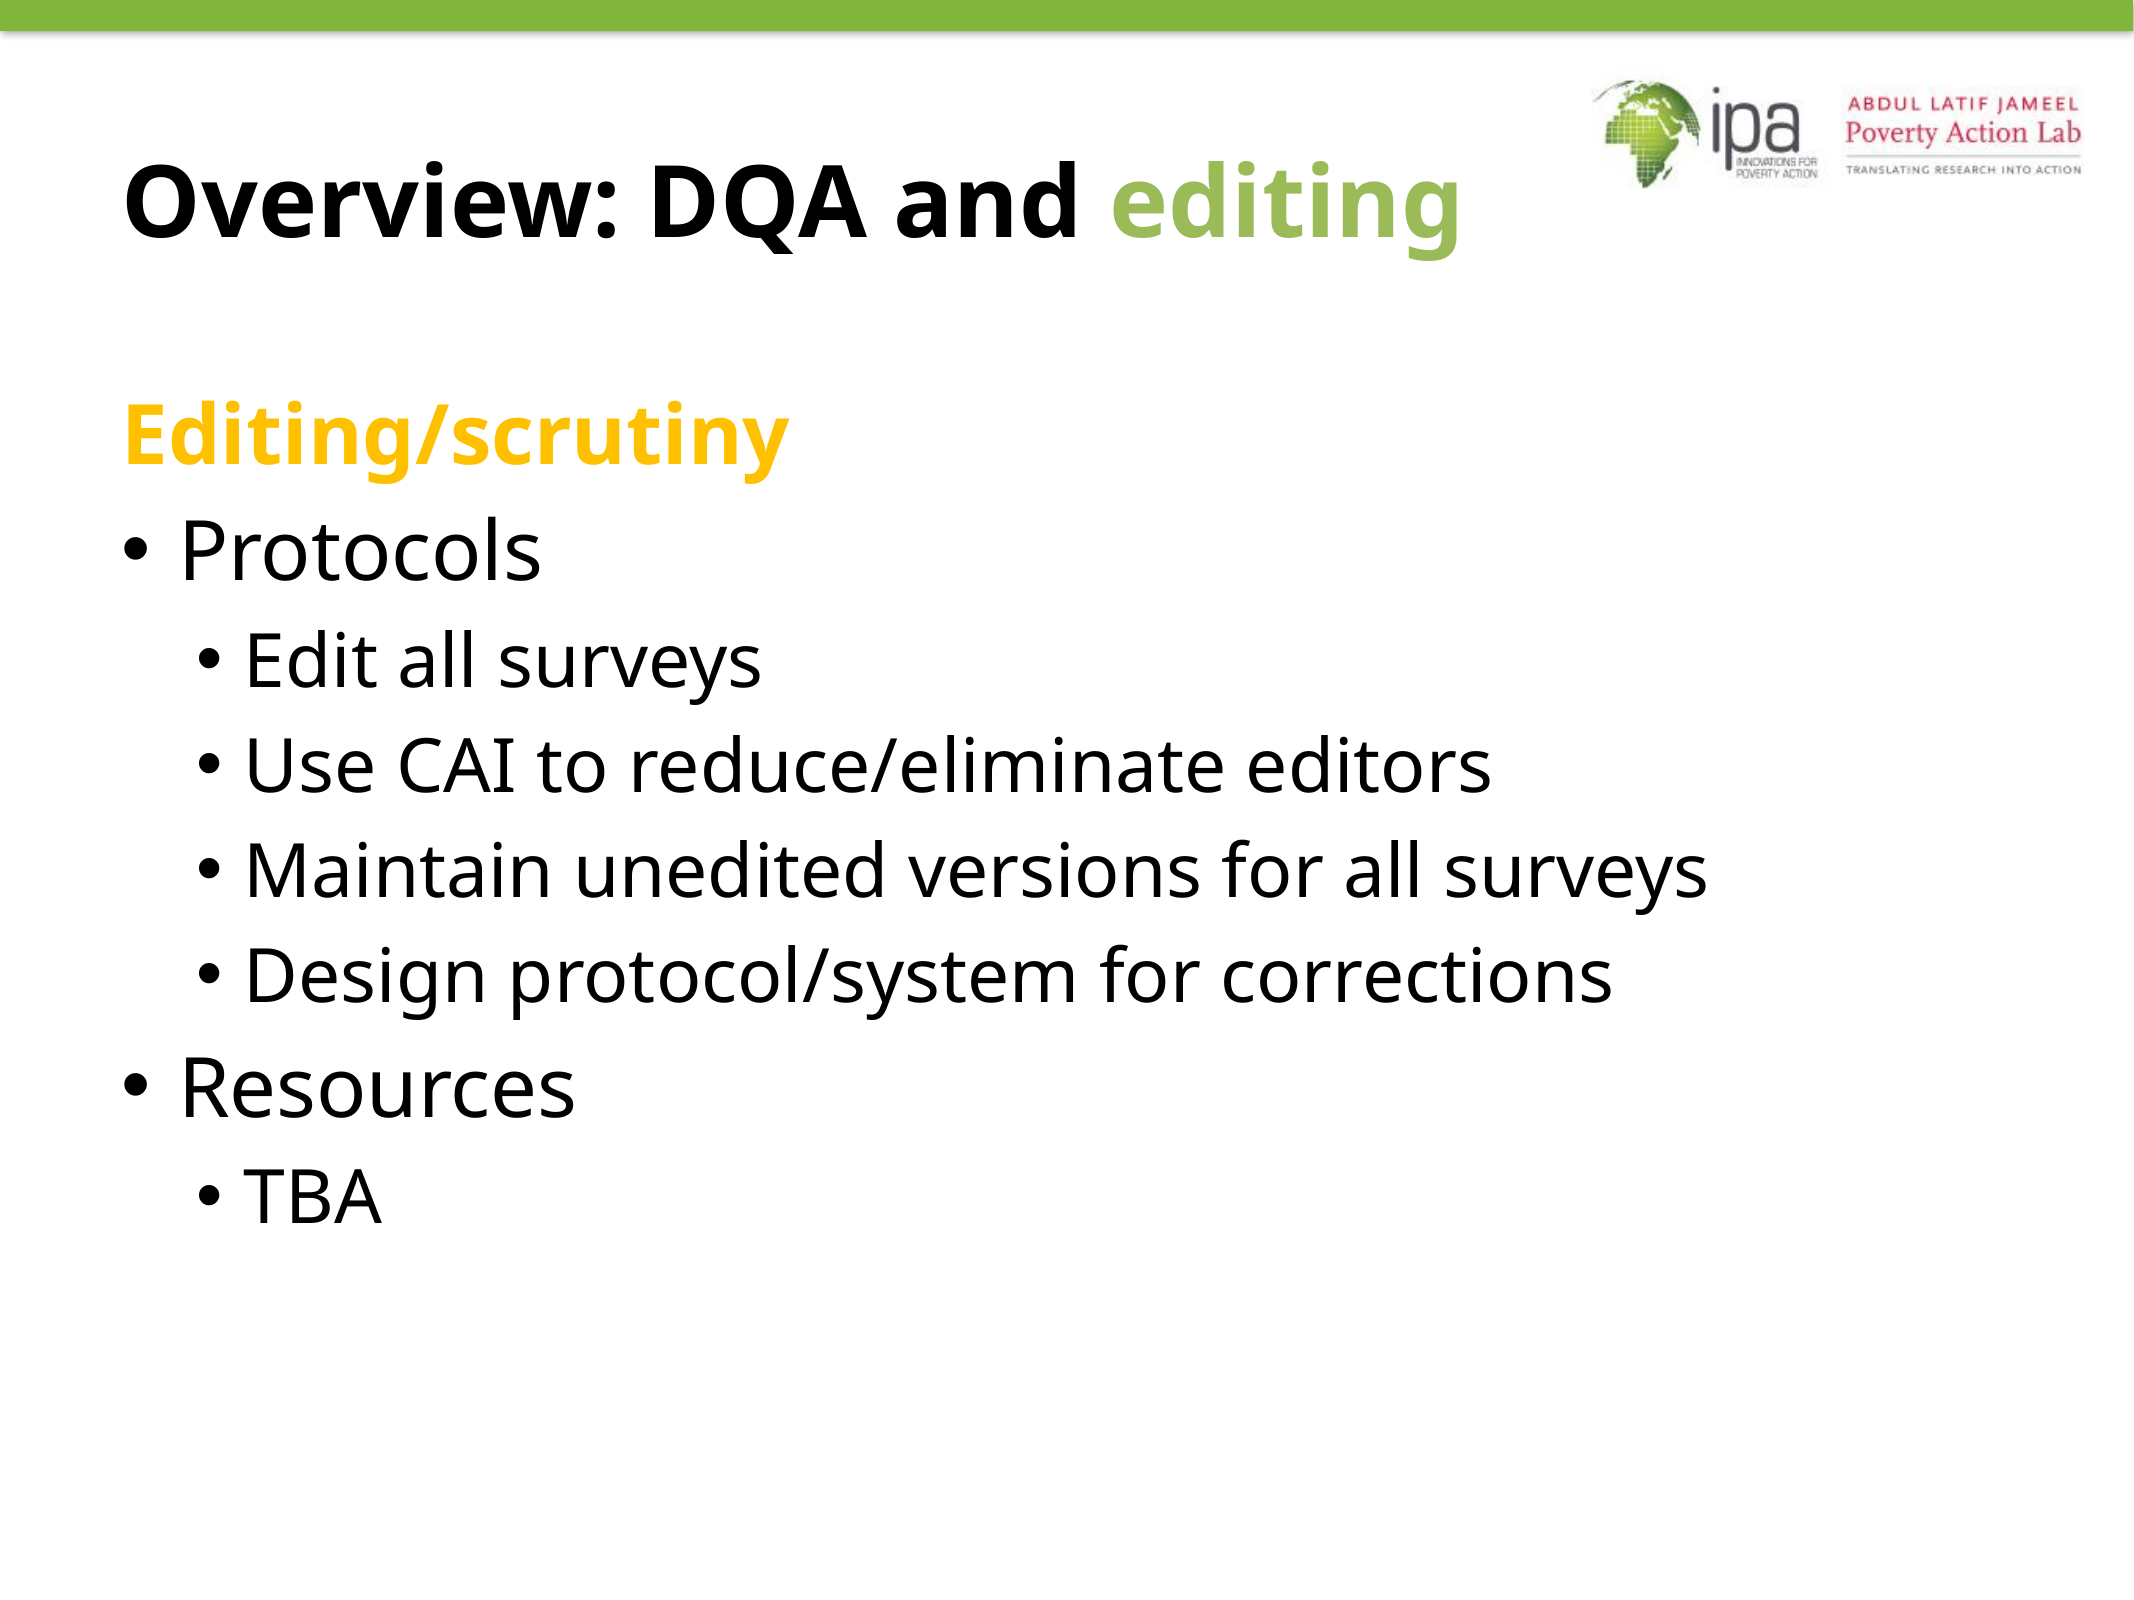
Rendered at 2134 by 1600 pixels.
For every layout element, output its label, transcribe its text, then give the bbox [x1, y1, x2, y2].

list Editing/scrutiny Protocols Edit all surveys Use CAI to reduce/eliminate editors Maintain unedited versions for all surveys Design protocol/system for corrections Resources TBA [106, 373, 2027, 1500]
picture [1591, 62, 2084, 193]
title Overview: DQA and editing [106, 64, 1692, 331]
